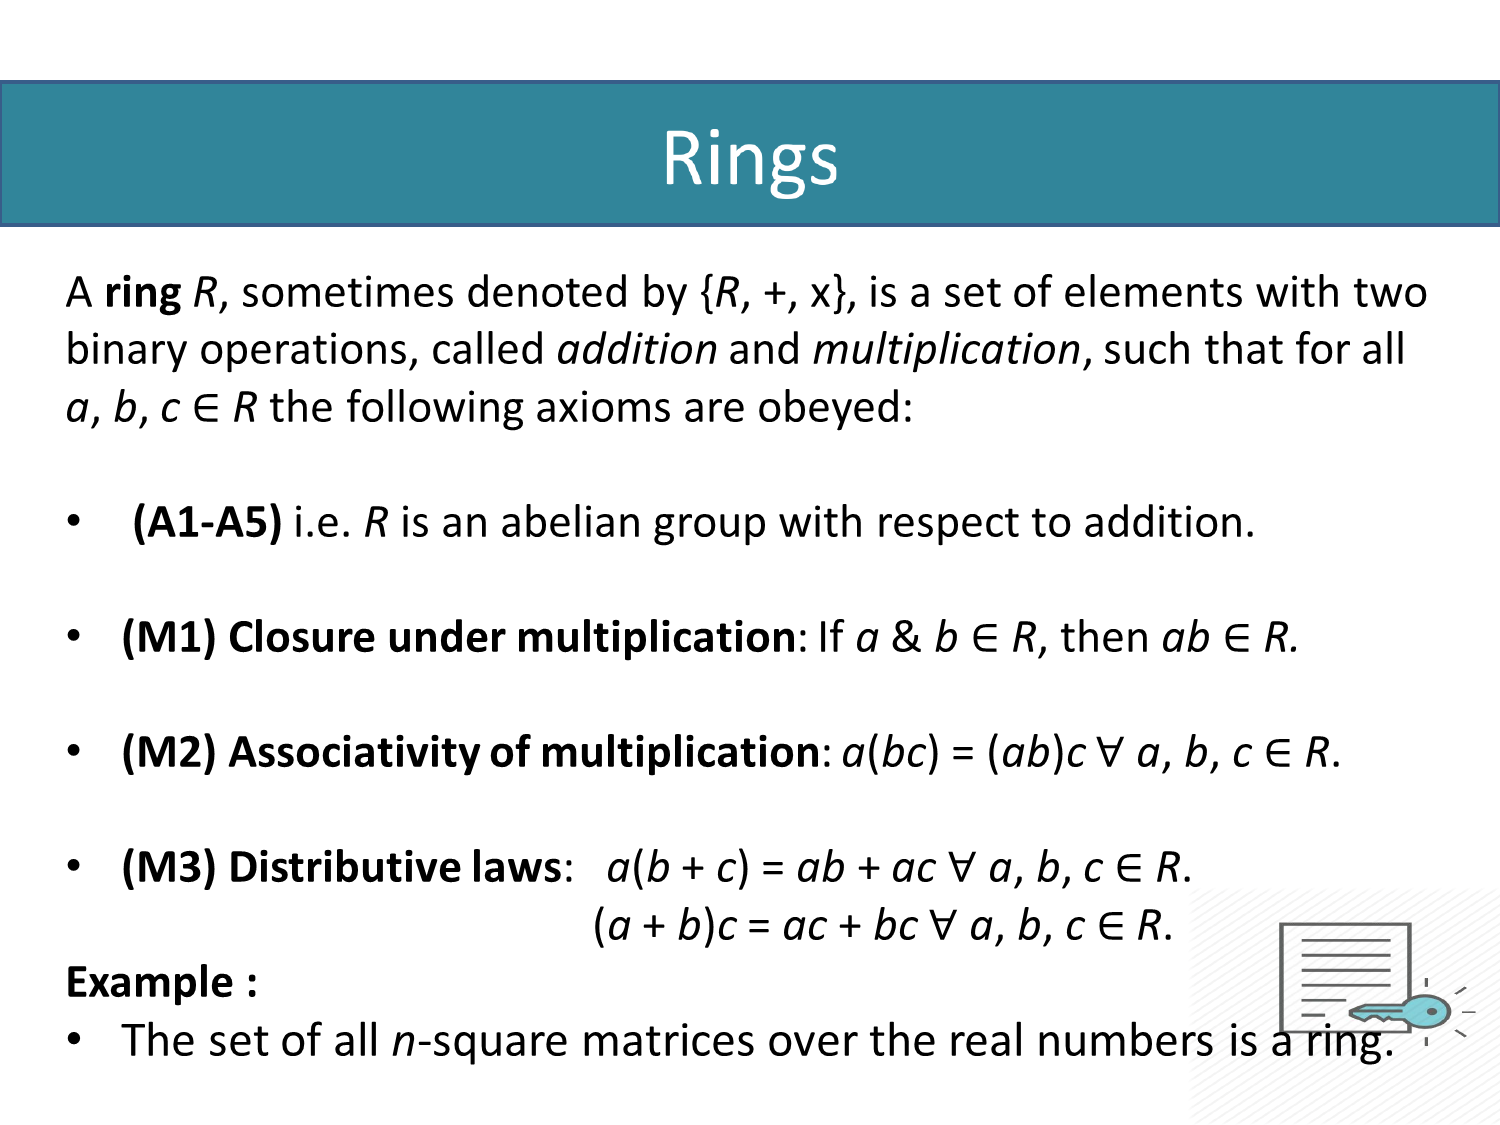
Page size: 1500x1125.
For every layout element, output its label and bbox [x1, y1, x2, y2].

text_box [49, 249, 1500, 1125]
text_box [666, 129, 837, 199]
